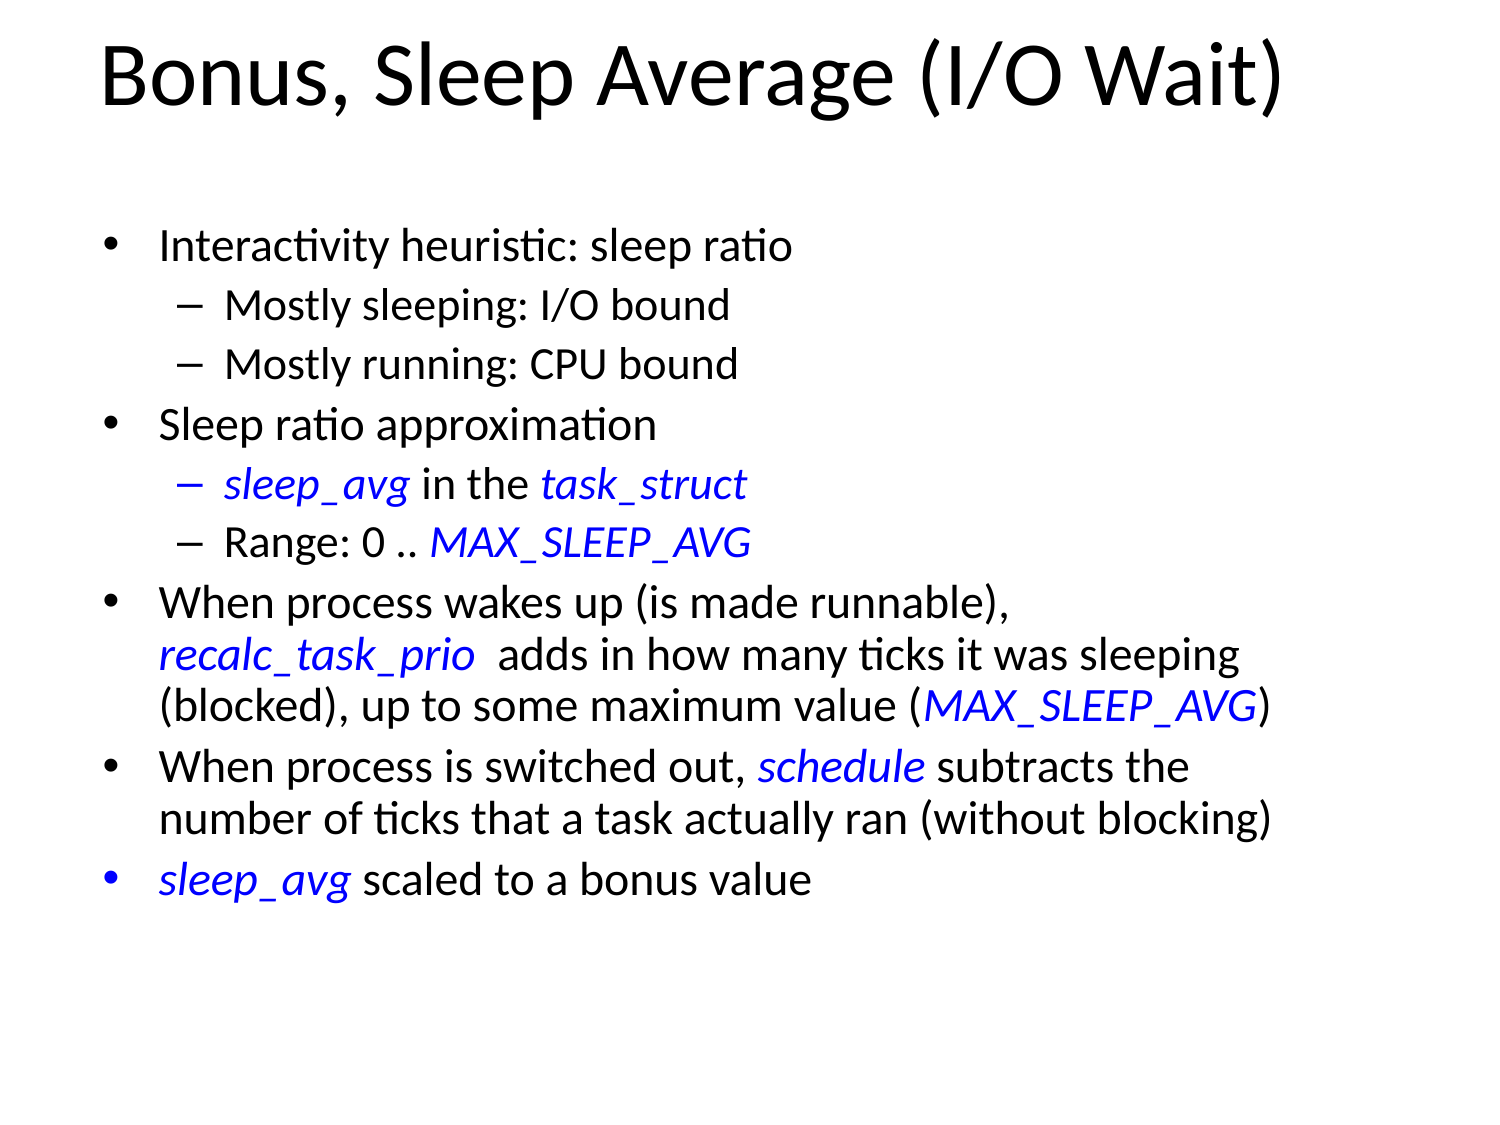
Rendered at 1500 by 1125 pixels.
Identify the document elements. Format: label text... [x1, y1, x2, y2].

list Interactivity heuristic: sleep ratio Mostly sleeping: I/O bound Mostly running: CPU bound Sleep ratio approximation sleep_avg in the task_struct Range: 0 .. MAX_SLEEP_AVG When process wakes up (is made runnable), recalc_task_prio adds in how many ticks it was sleeping (blocked), up to some maximum value (MAX_SLEEP_AVG) When process is switched out, schedule subtracts the number of ticks that a task actually ran (without blocking) sleep_avg scaled to a bonus value [87, 212, 1300, 937]
title Bonus, Sleep Average (I/O Wait) [75, 0, 1313, 175]
